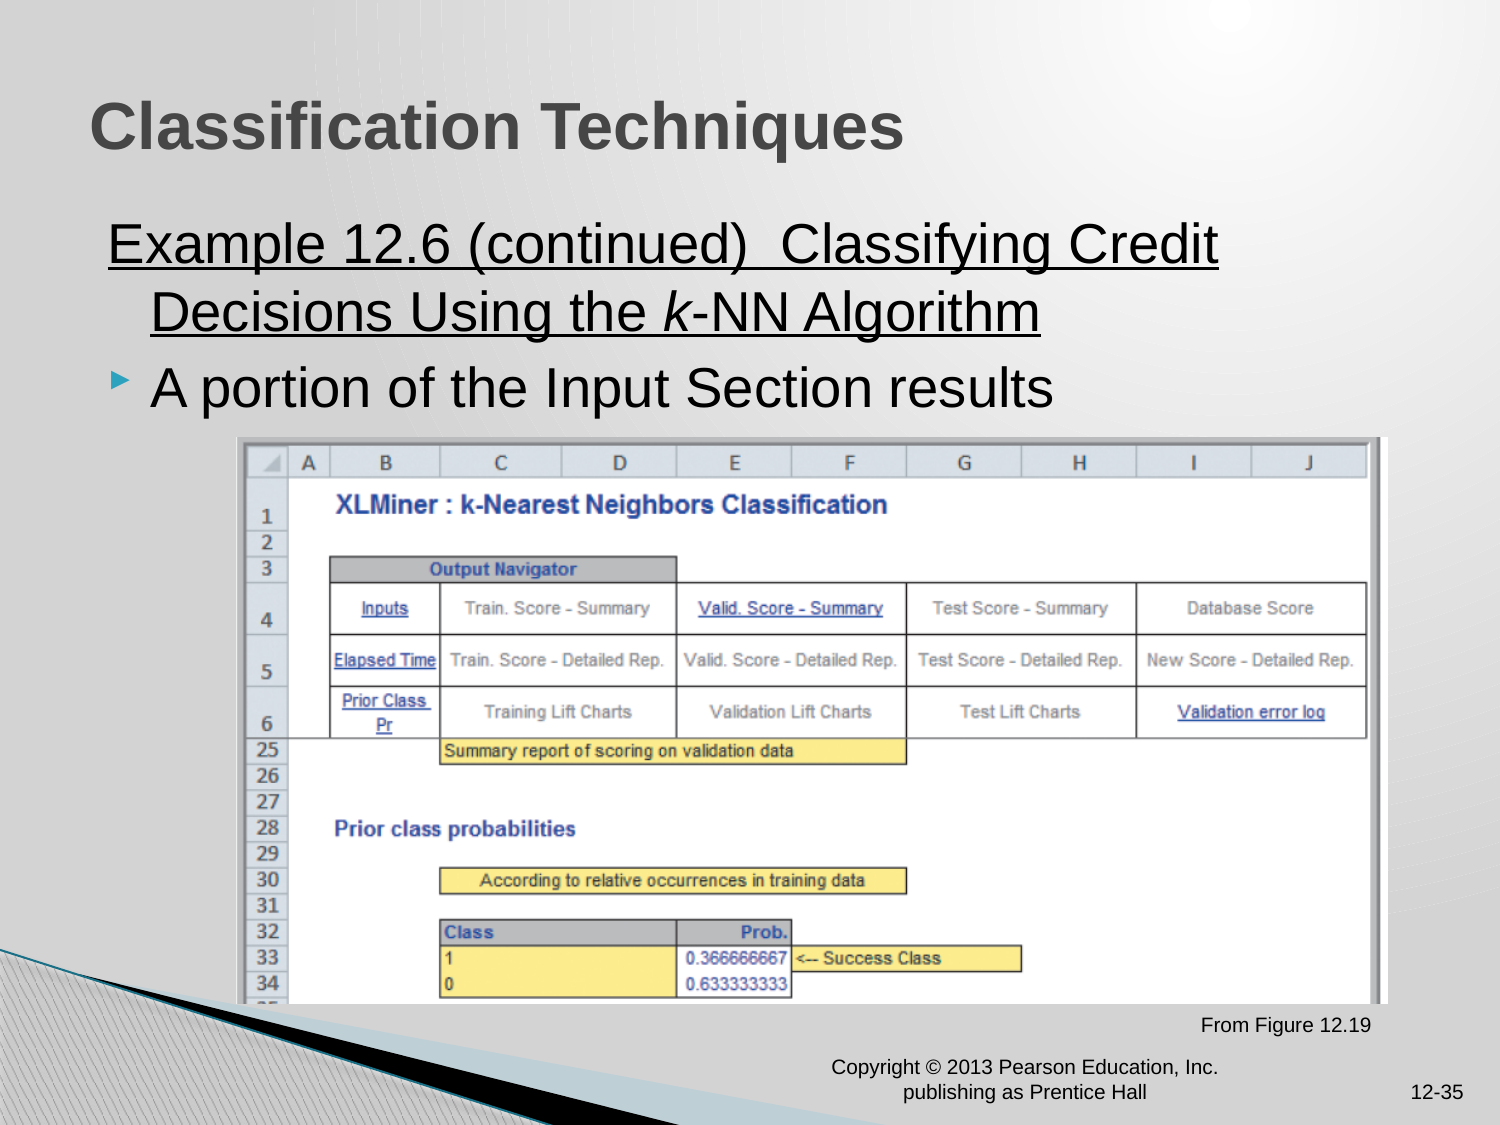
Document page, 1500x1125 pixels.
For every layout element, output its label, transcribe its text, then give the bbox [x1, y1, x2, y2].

footer Copyright © 2013 Pearson Education, Inc. publishing as Prentice Hall [812, 1051, 1238, 1112]
title Classification Techniques [75, 45, 1425, 200]
picture [236, 437, 1389, 1005]
text_box From Figure 12.19 [1186, 1015, 1387, 1044]
list Example 12.6 (continued) Classifying Credit Decisions Using the k-NN Algorithm A portion of the Input Section results [74, 199, 1426, 943]
slide_number 12-35 [1362, 1051, 1479, 1112]
